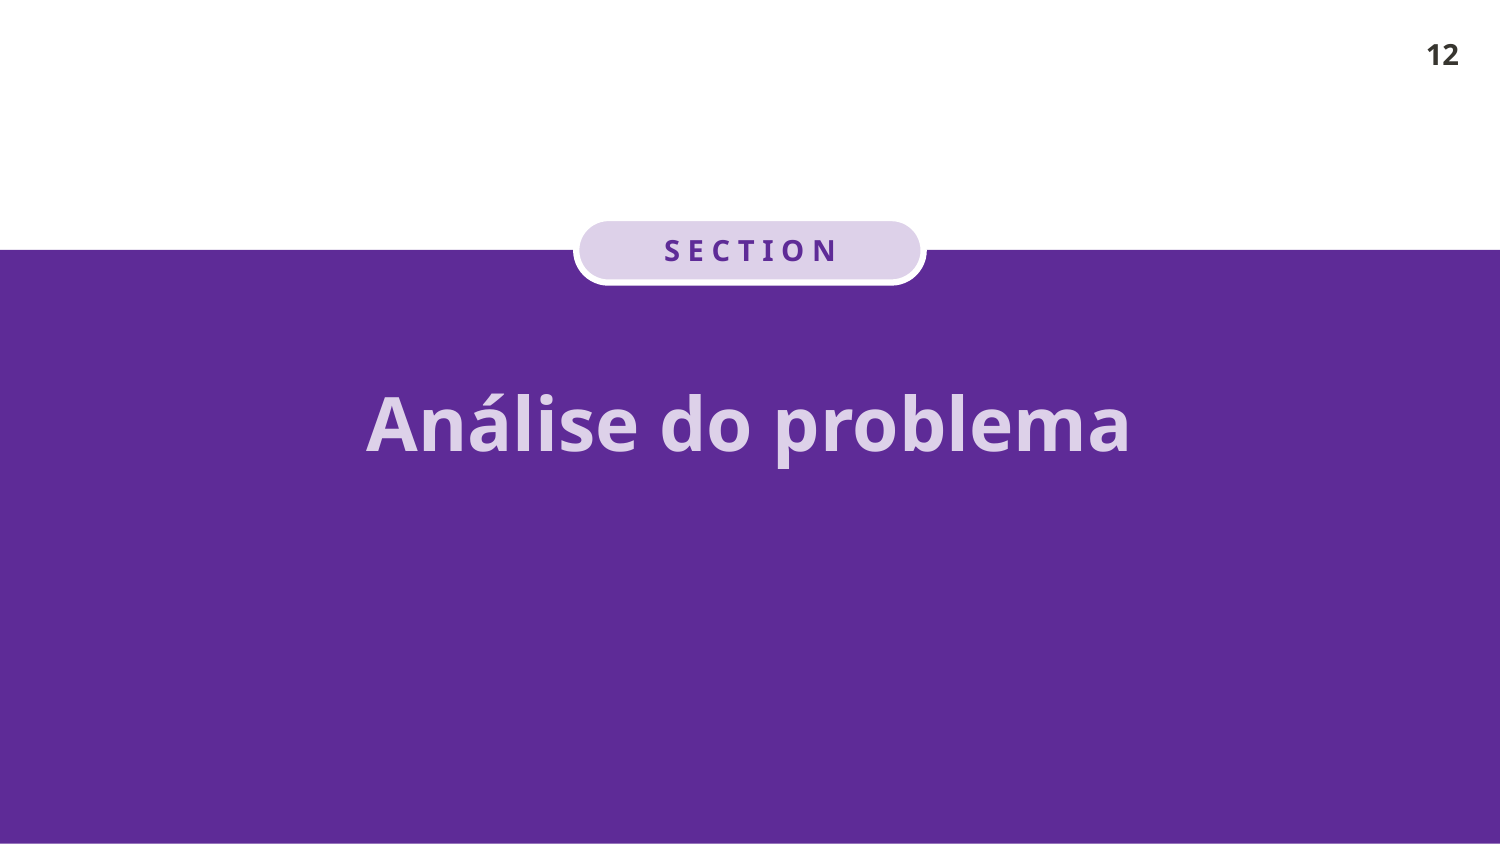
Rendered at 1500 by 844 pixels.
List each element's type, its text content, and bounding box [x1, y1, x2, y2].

title Análise do problema [0, 282, 1500, 562]
slide_number ‹#› [1370, 0, 1500, 112]
